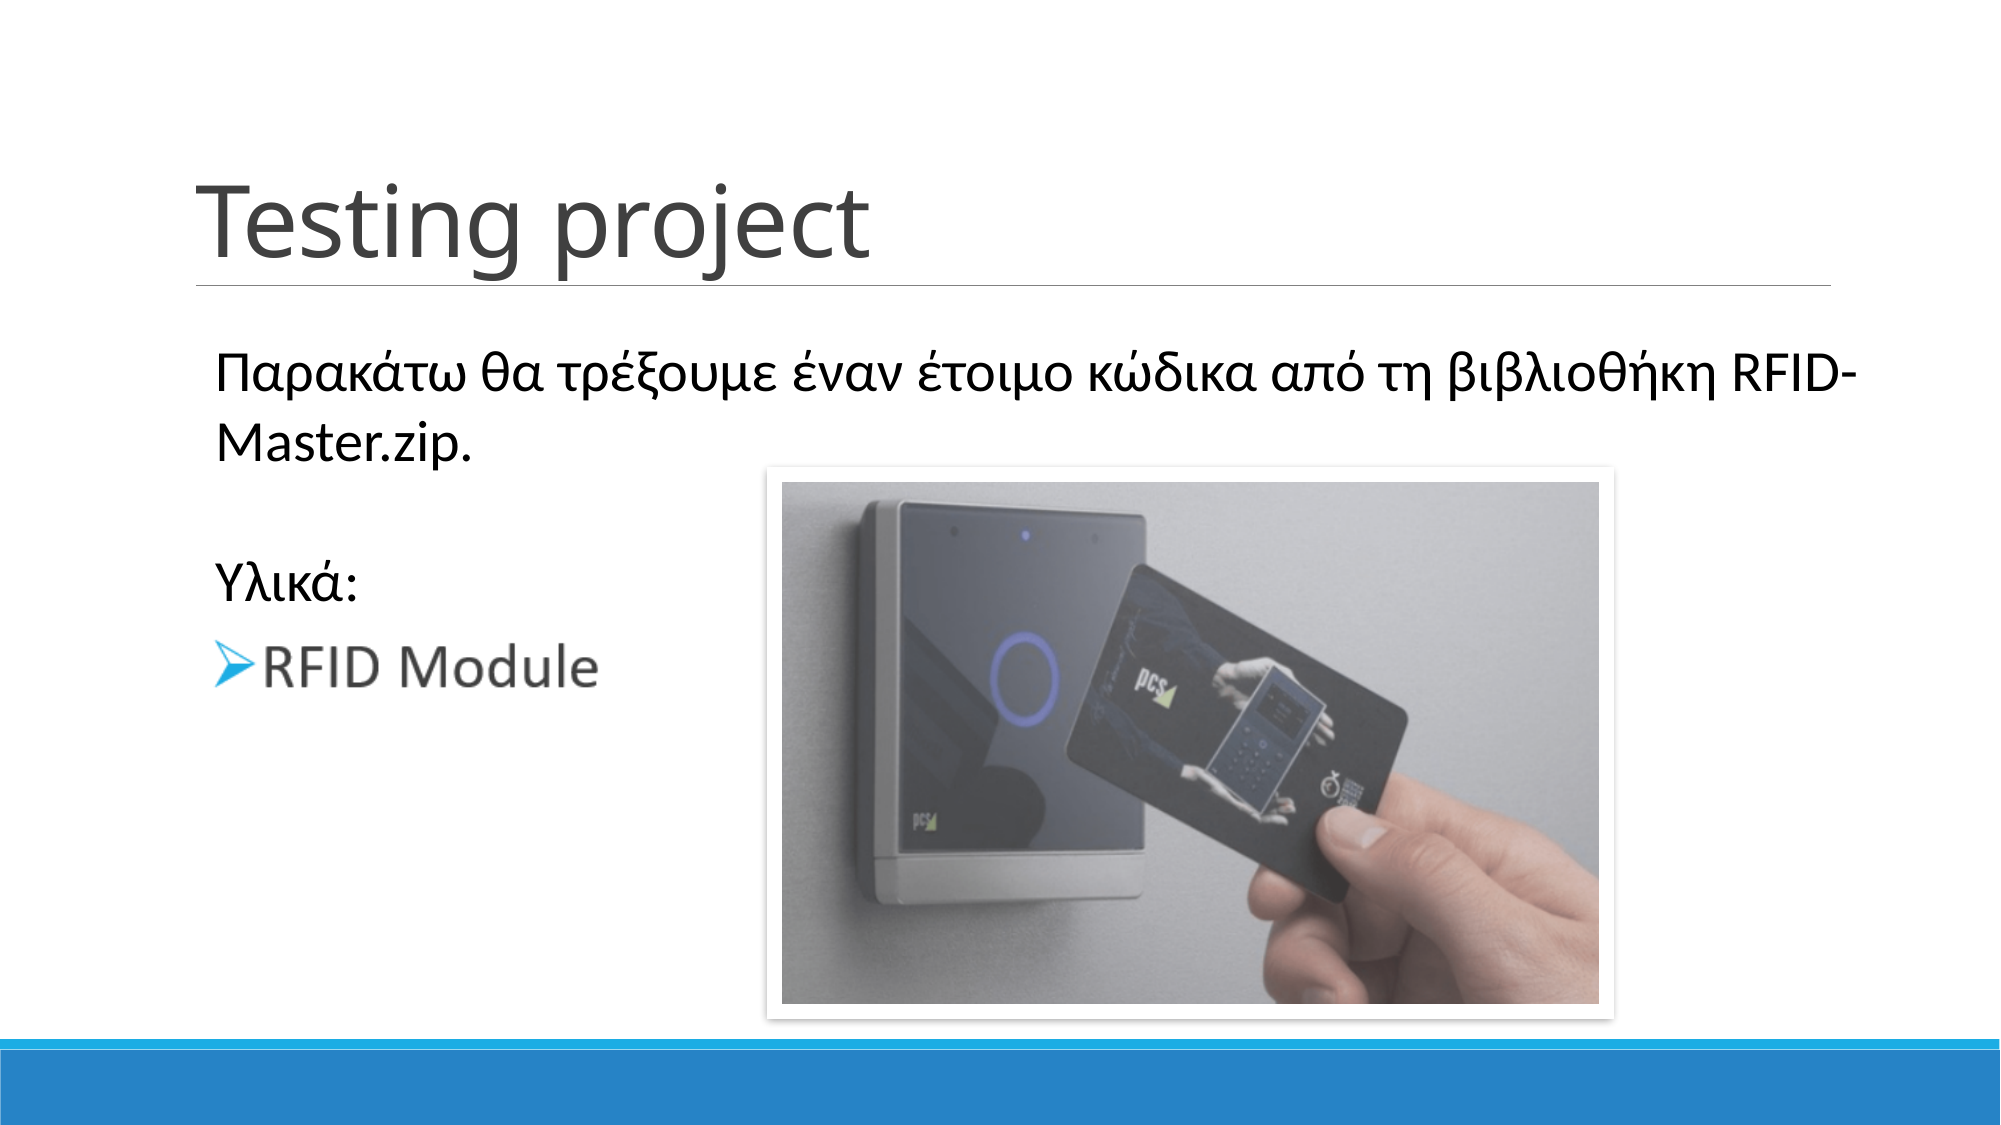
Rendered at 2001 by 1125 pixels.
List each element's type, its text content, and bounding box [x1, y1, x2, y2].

picture [781, 481, 1600, 1005]
text_box Παρακάτω θα τρέξουμε έναν έτοιμο κώδικα από τη βιβλιοθήκη RFID-Master.zip. Υλικά: [200, 325, 1924, 621]
title Testing project [180, 47, 1830, 285]
picture [200, 622, 653, 731]
